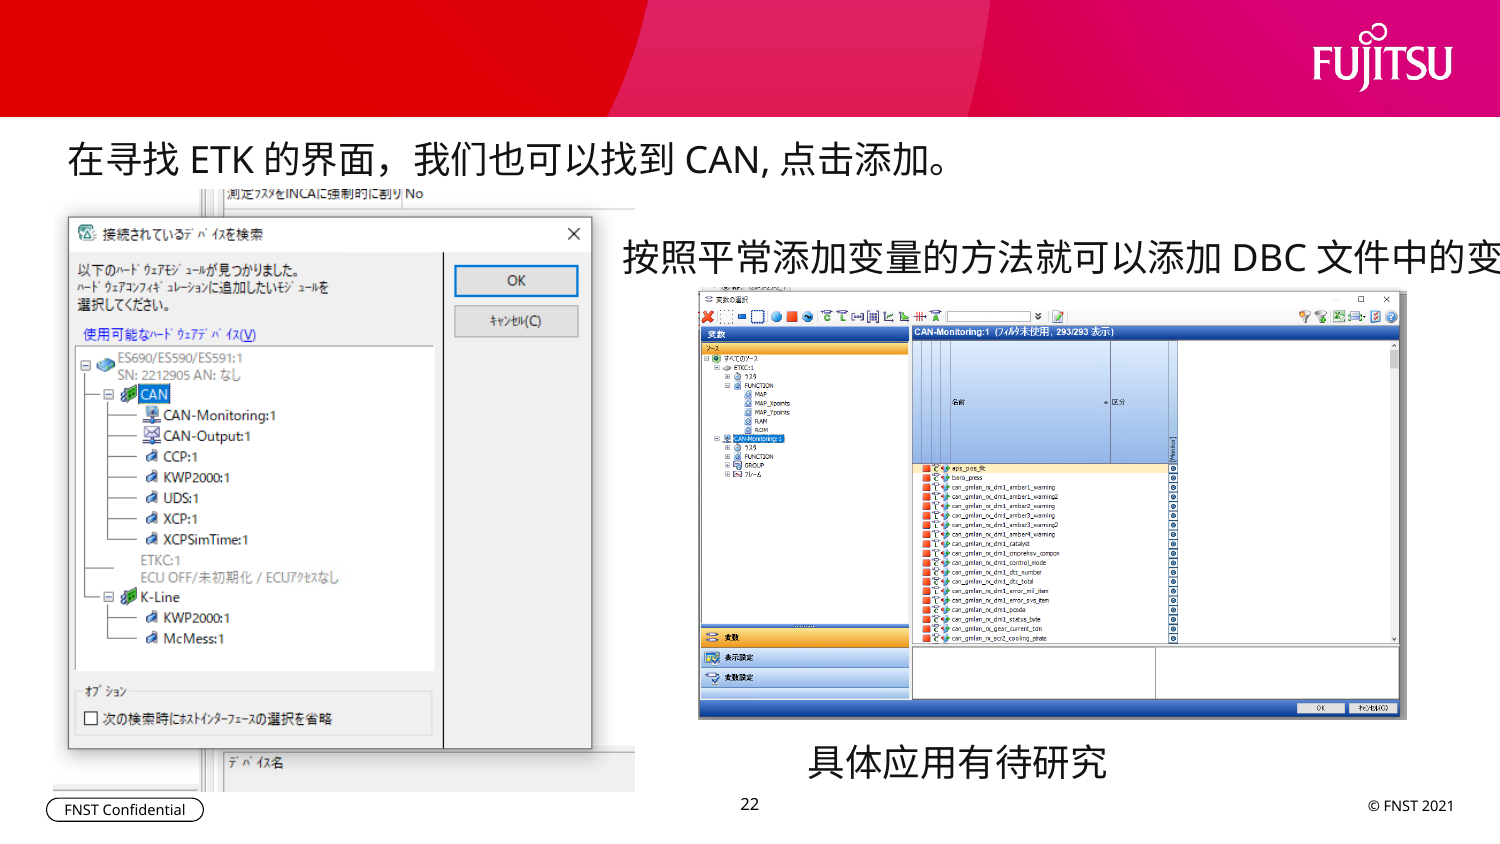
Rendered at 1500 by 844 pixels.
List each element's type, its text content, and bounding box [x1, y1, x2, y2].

picture [698, 287, 1407, 720]
picture [0, 0, 1500, 117]
picture [53, 189, 635, 793]
text_box 按照平常添加变量的方法就可以添加DBC文件中的变量 [635, 226, 1500, 287]
text_box 在寻找ETK的界面，我们也可以找到CAN,点击添加。 [53, 128, 1500, 189]
text_box 具体应用有待研究 [793, 731, 1130, 792]
